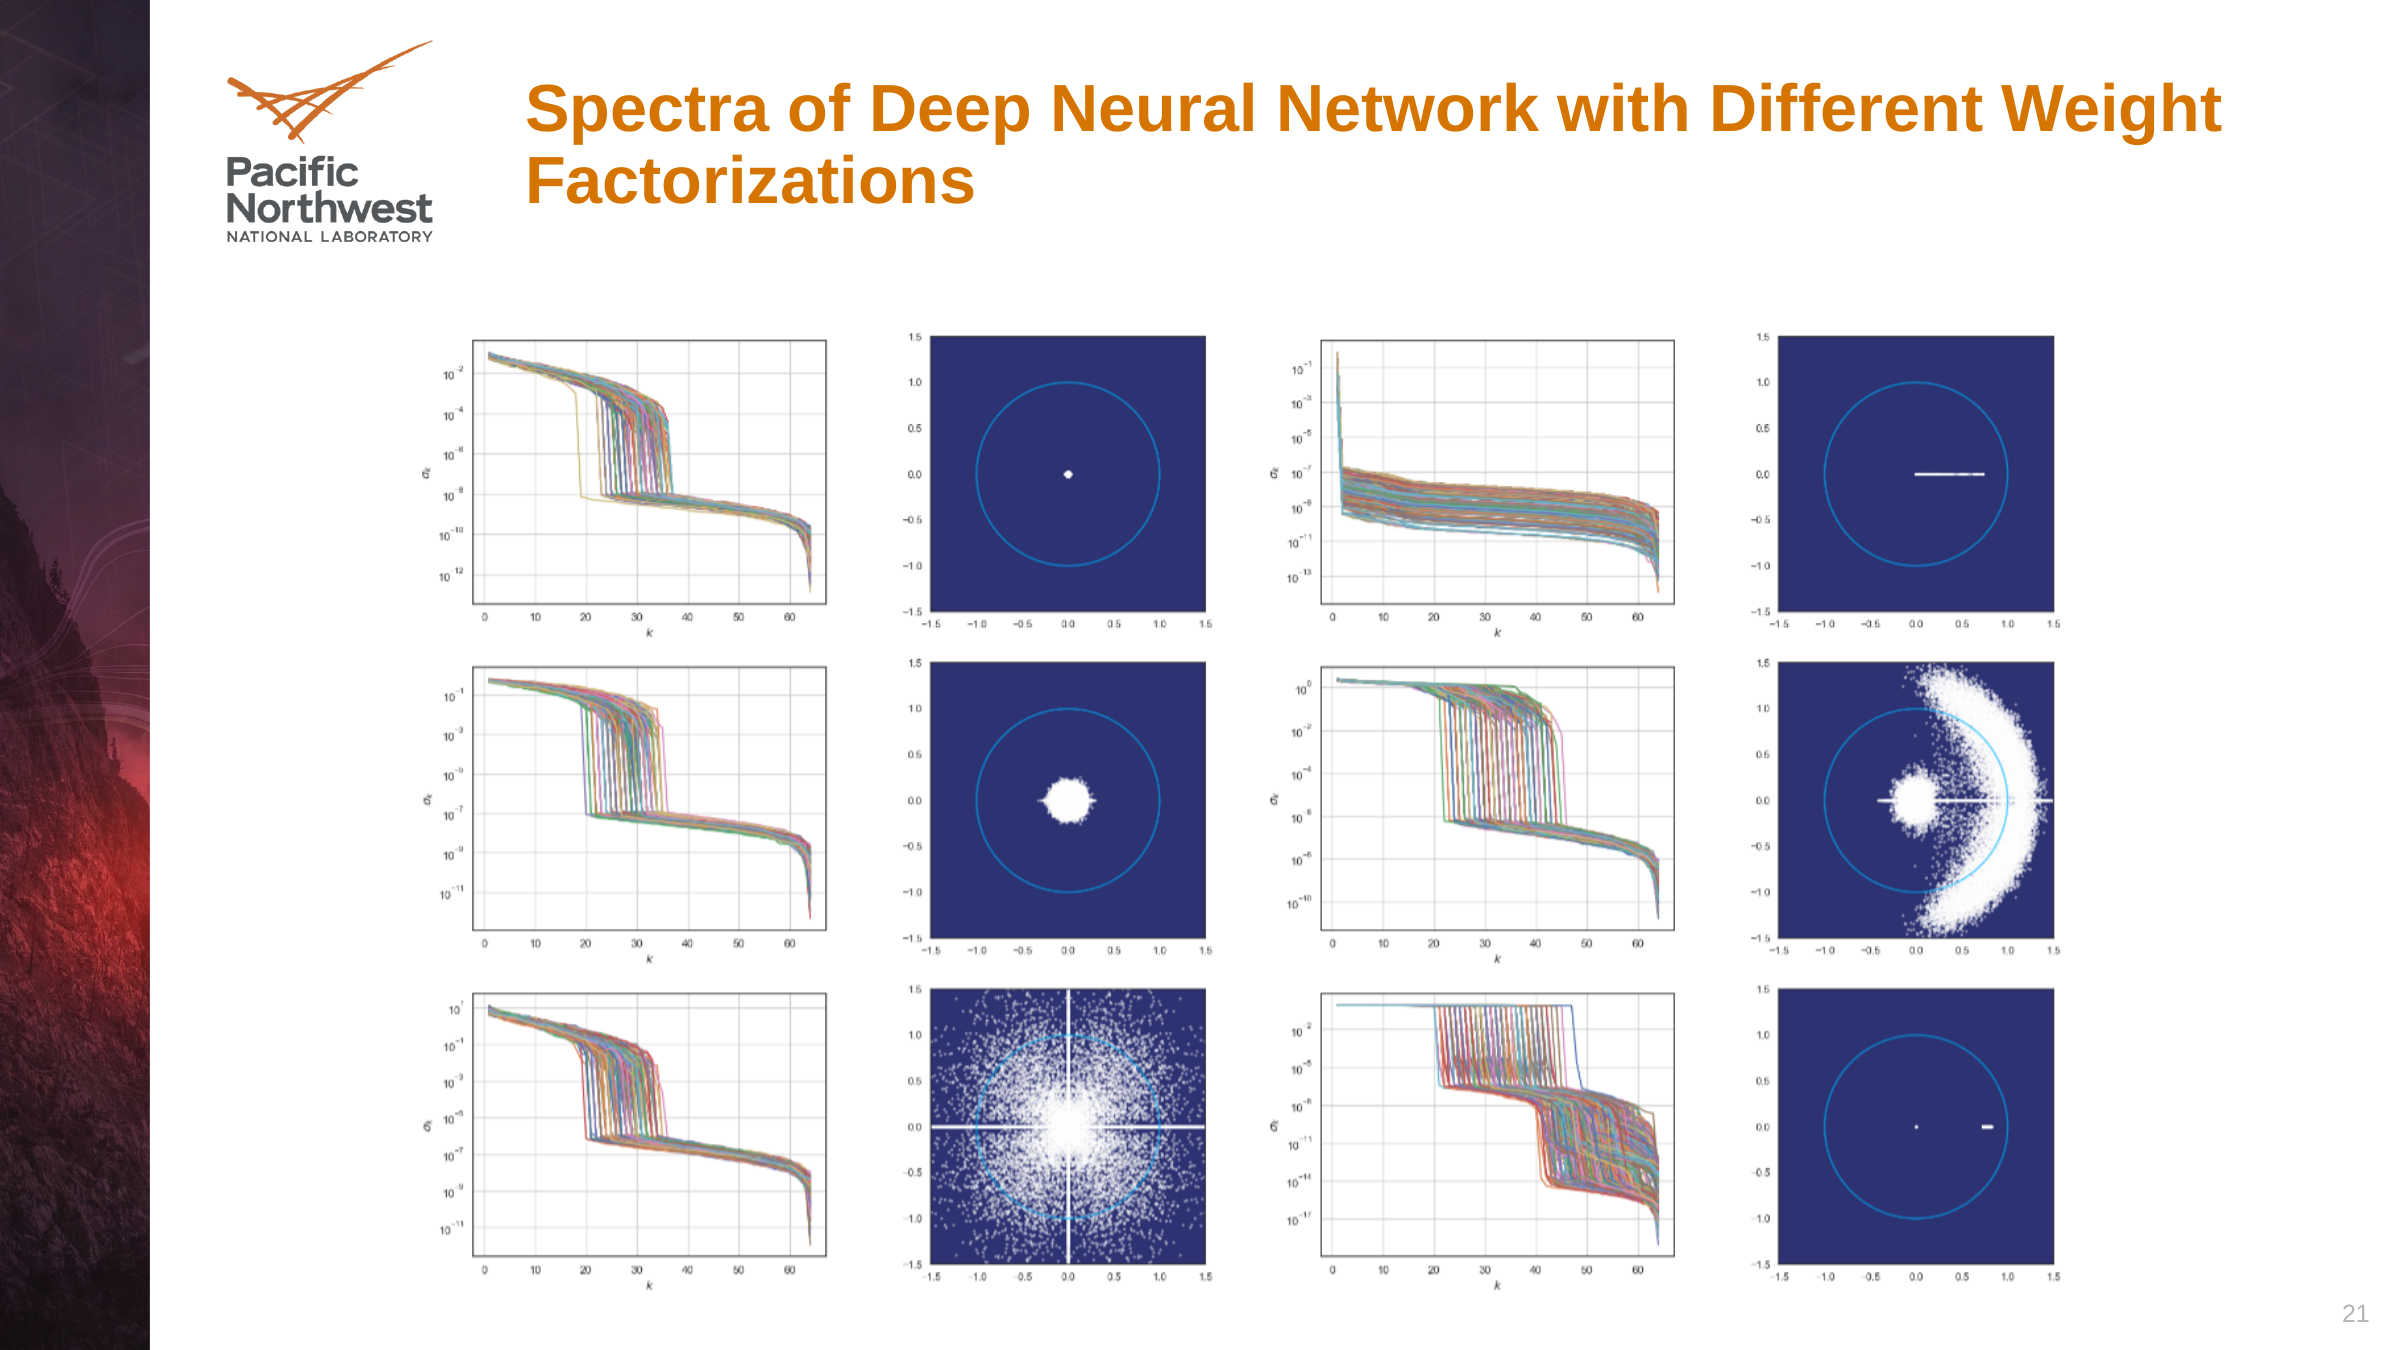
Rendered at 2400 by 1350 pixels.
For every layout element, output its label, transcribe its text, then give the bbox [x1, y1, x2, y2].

picture [0, 0, 149, 1350]
picture [225, 38, 435, 244]
slide_number 21 [2295, 1275, 2370, 1350]
title Spectra of Deep Neural Network with Different Weight Factorizations [525, 44, 2358, 226]
picture [391, 266, 2144, 1313]
